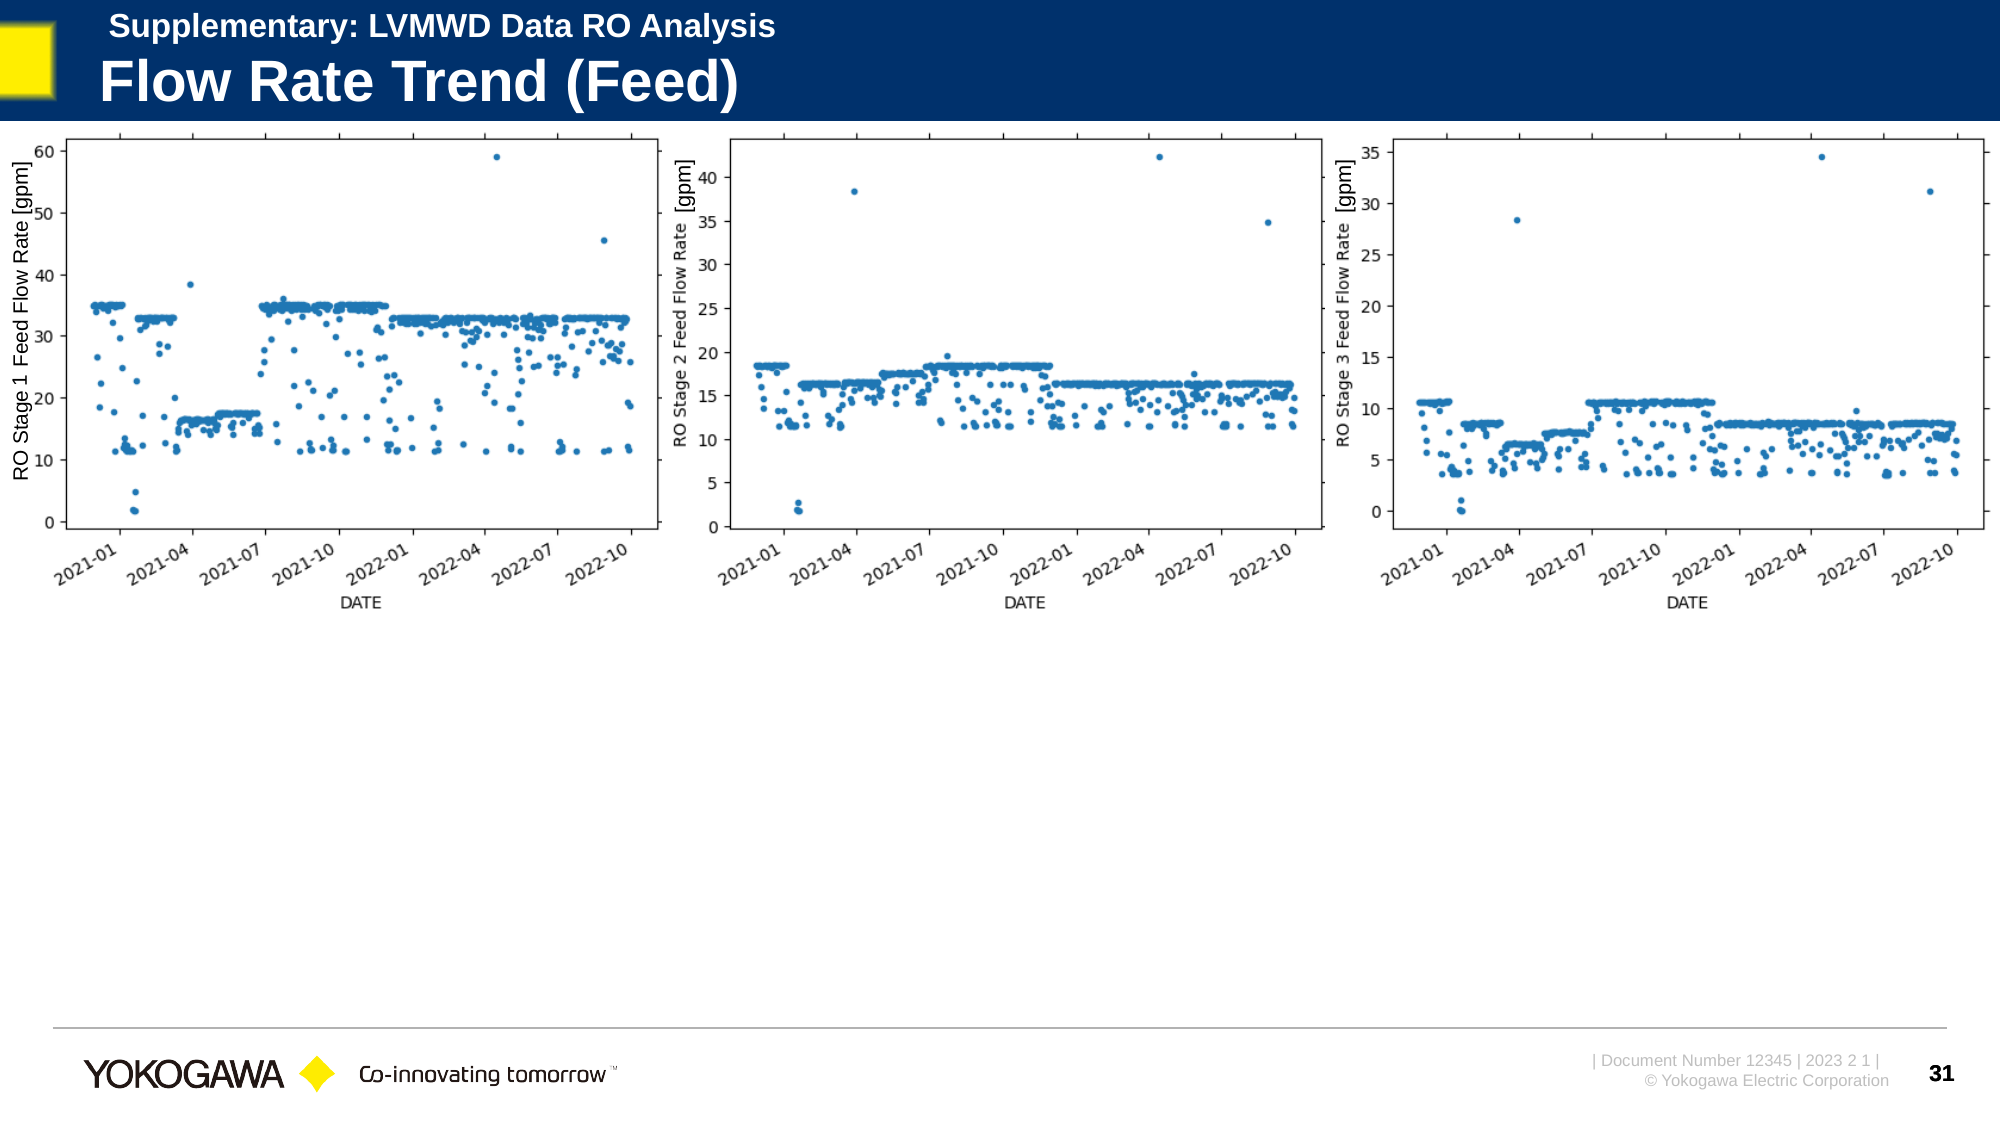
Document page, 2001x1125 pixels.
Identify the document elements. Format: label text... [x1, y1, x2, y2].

text_box Supplementary: LVMWD Data RO Analysis [93, 0, 836, 40]
picture [0, 6, 69, 115]
picture [0, 122, 2000, 624]
text_box Flow Rate Trend (Feed) [84, 40, 1955, 122]
text_box 31 [1904, 1042, 1970, 1103]
picture [83, 1055, 617, 1093]
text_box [5, 157, 33, 482]
